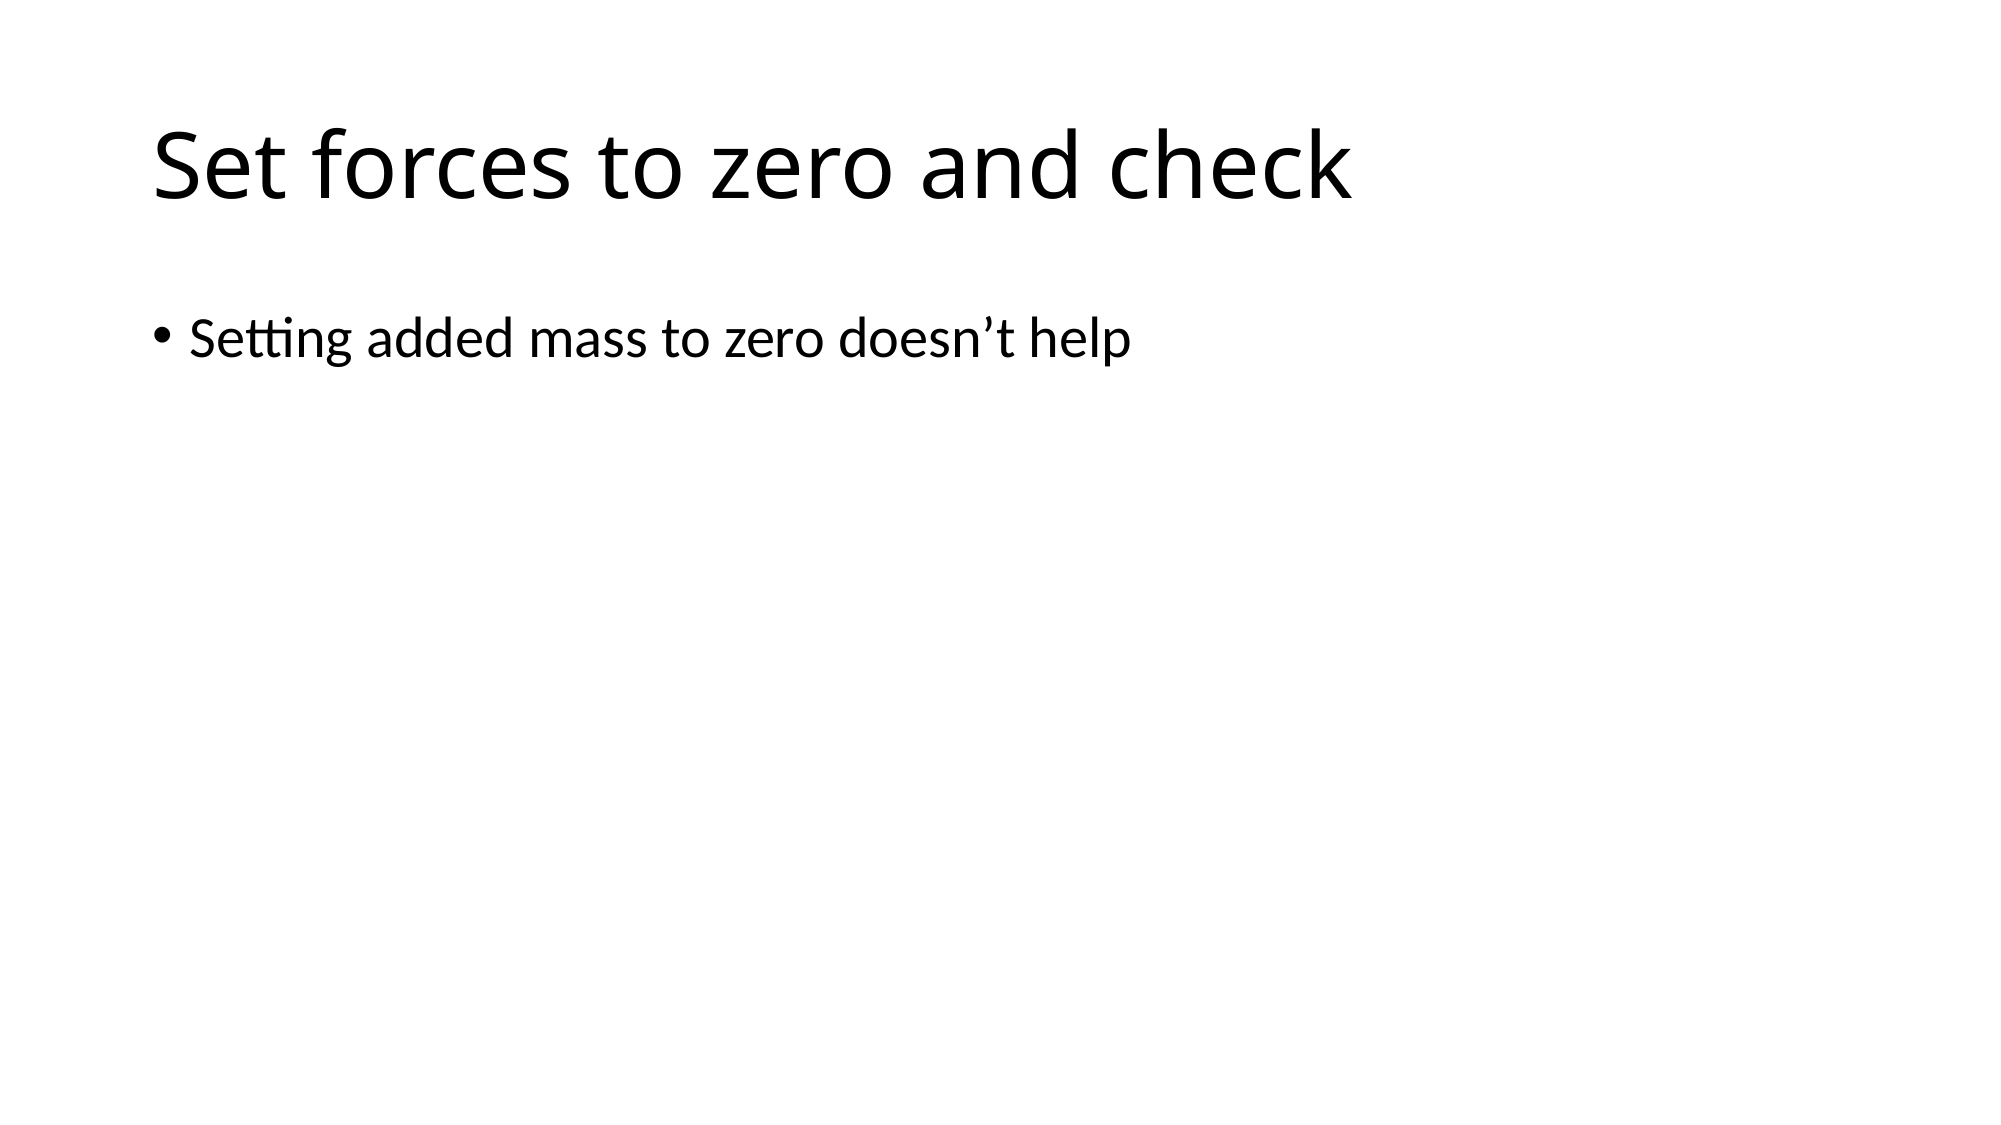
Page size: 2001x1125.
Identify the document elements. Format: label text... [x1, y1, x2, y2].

list Setting added mass to zero doesn’t help [137, 299, 1863, 1014]
title Set forces to zero and check [137, 59, 1863, 278]
